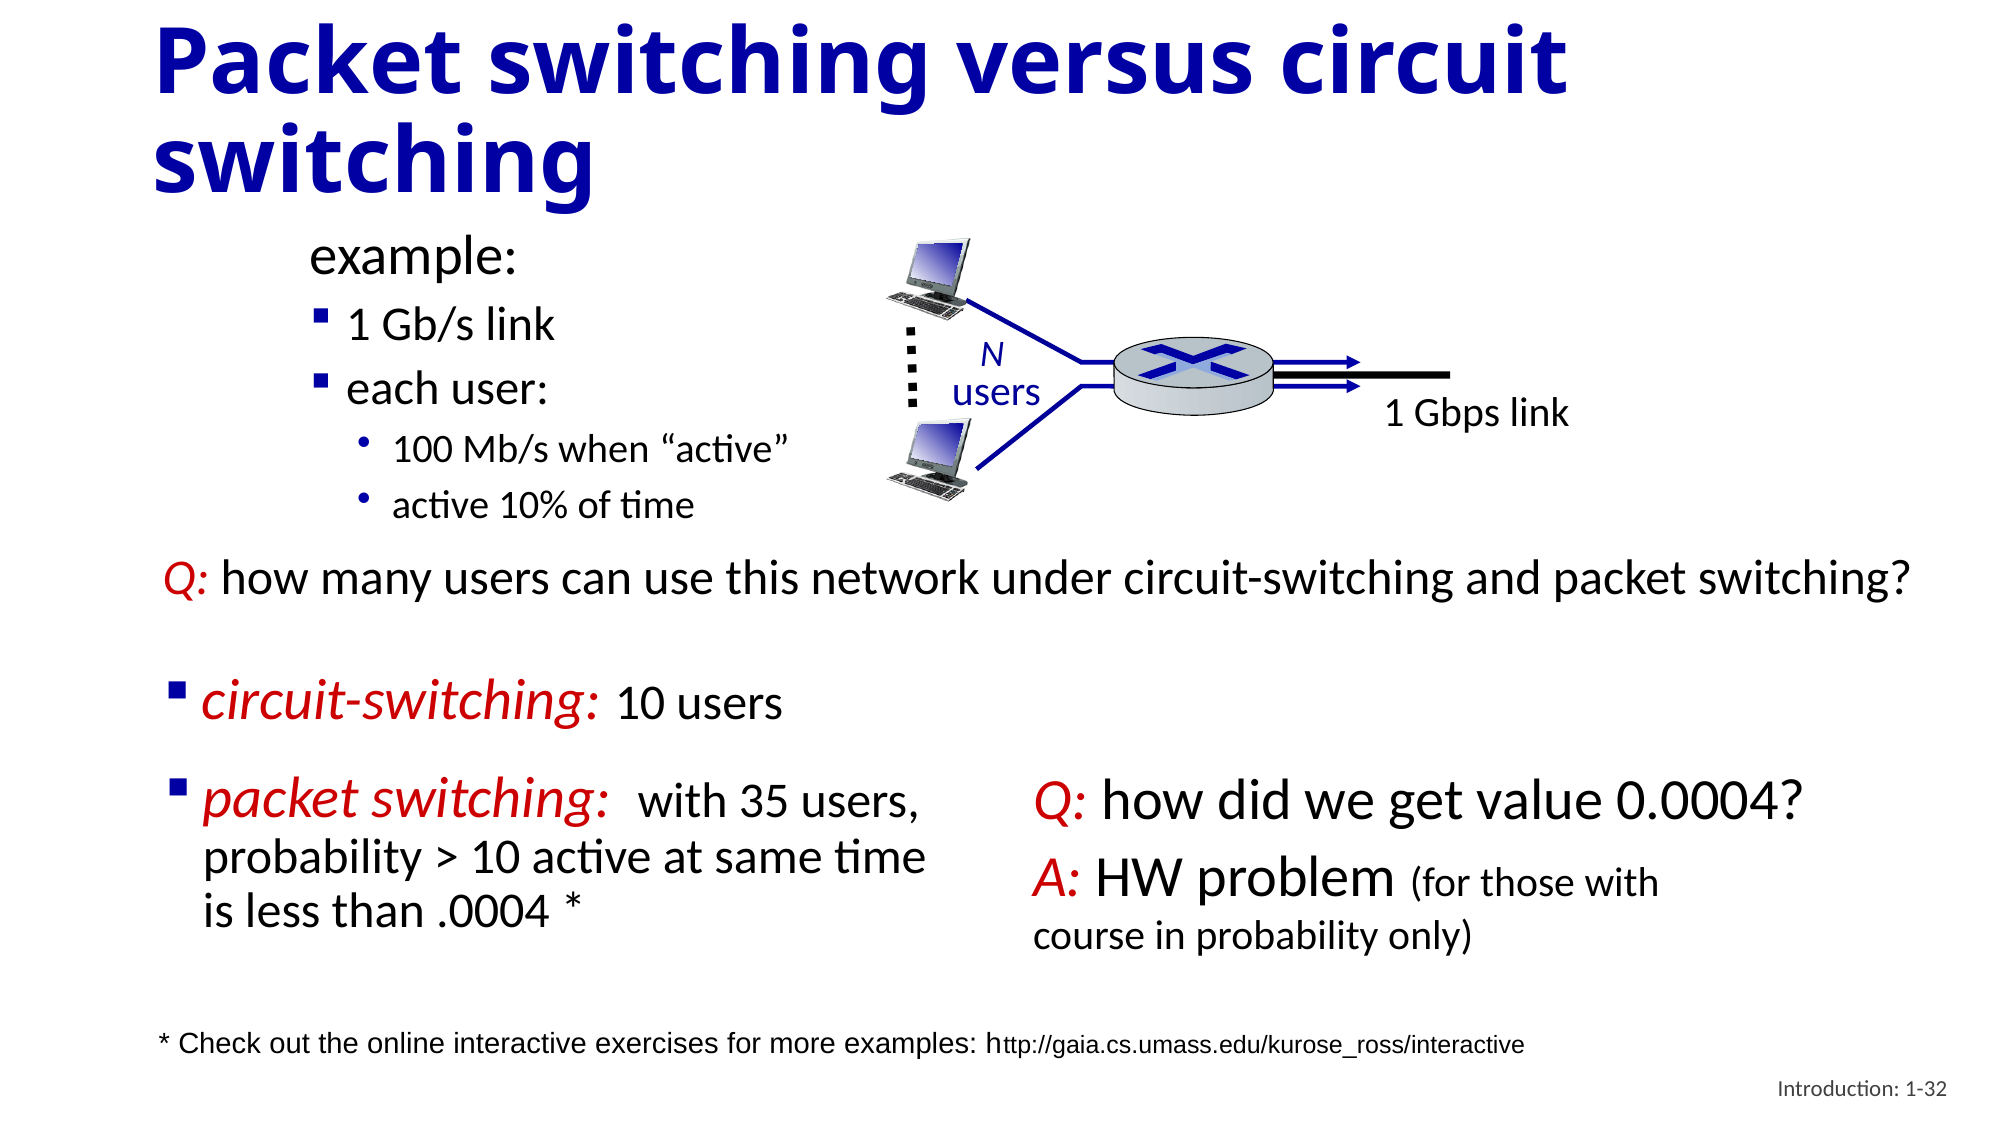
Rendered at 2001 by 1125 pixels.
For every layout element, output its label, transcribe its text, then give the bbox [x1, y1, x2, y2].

slide_number Introduction: 1-32 [1512, 1056, 1963, 1117]
title Packet switching versus circuit switching [137, 40, 1863, 187]
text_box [865, 234, 1569, 508]
text_box Q: how many users can use this network under circuit-switching and packet switching? [126, 543, 1945, 644]
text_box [149, 688, 1826, 1044]
text_box * Check out the online interactive exercises for more examples: http://gaia.cs.umass.edu/kurose_ross/interactive [143, 1016, 1645, 1067]
text_box circuit-switching: 10 users [148, 591, 959, 750]
text_box example: 1 Gb/s link each user: 100 Mb/s when “active” active 10% of time [294, 218, 1105, 537]
